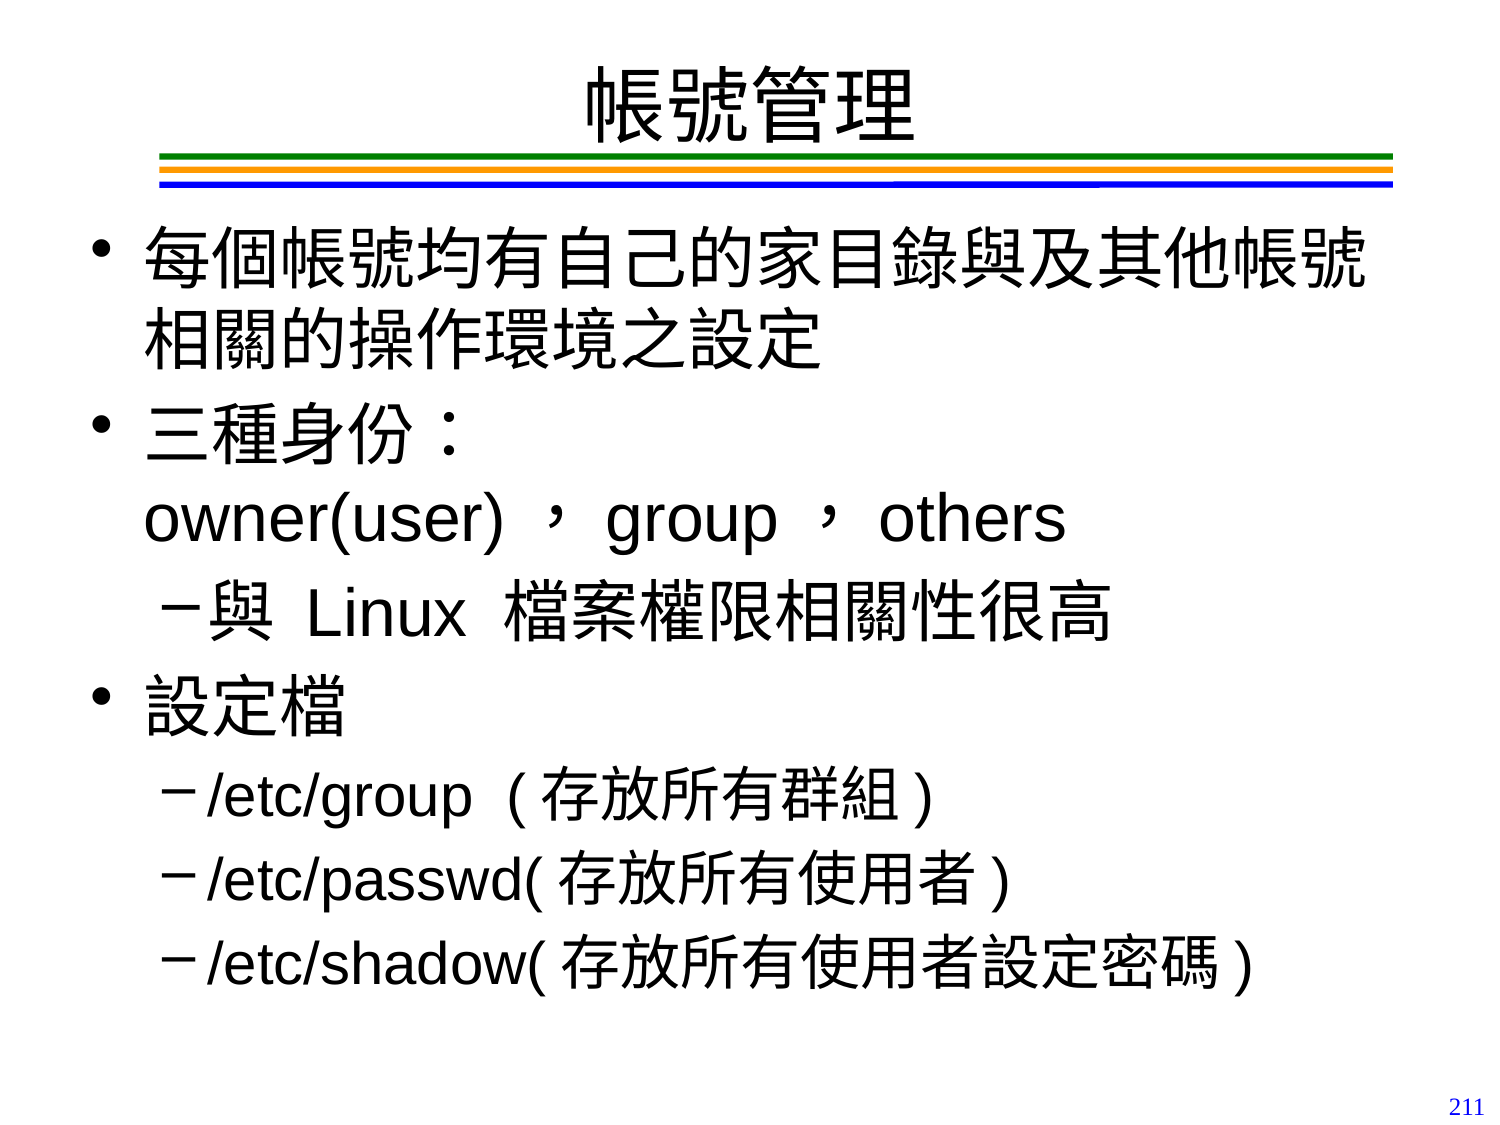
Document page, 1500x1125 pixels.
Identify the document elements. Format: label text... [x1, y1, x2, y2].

list 每個帳號均有自己的家目錄與及其他帳號相關的操作環境之設定 三種身份：owner(user)，group，others 與 Linux 檔案權限相關性很高 設定檔 /etc/group (存放所有群組) /etc/passwd(存放所有使用者) /etc/shadow(存放所有使用者設定密碼) [75, 207, 1425, 1005]
slide_number 211 [1150, 1082, 1500, 1119]
title 帳號管理 [75, 45, 1425, 161]
